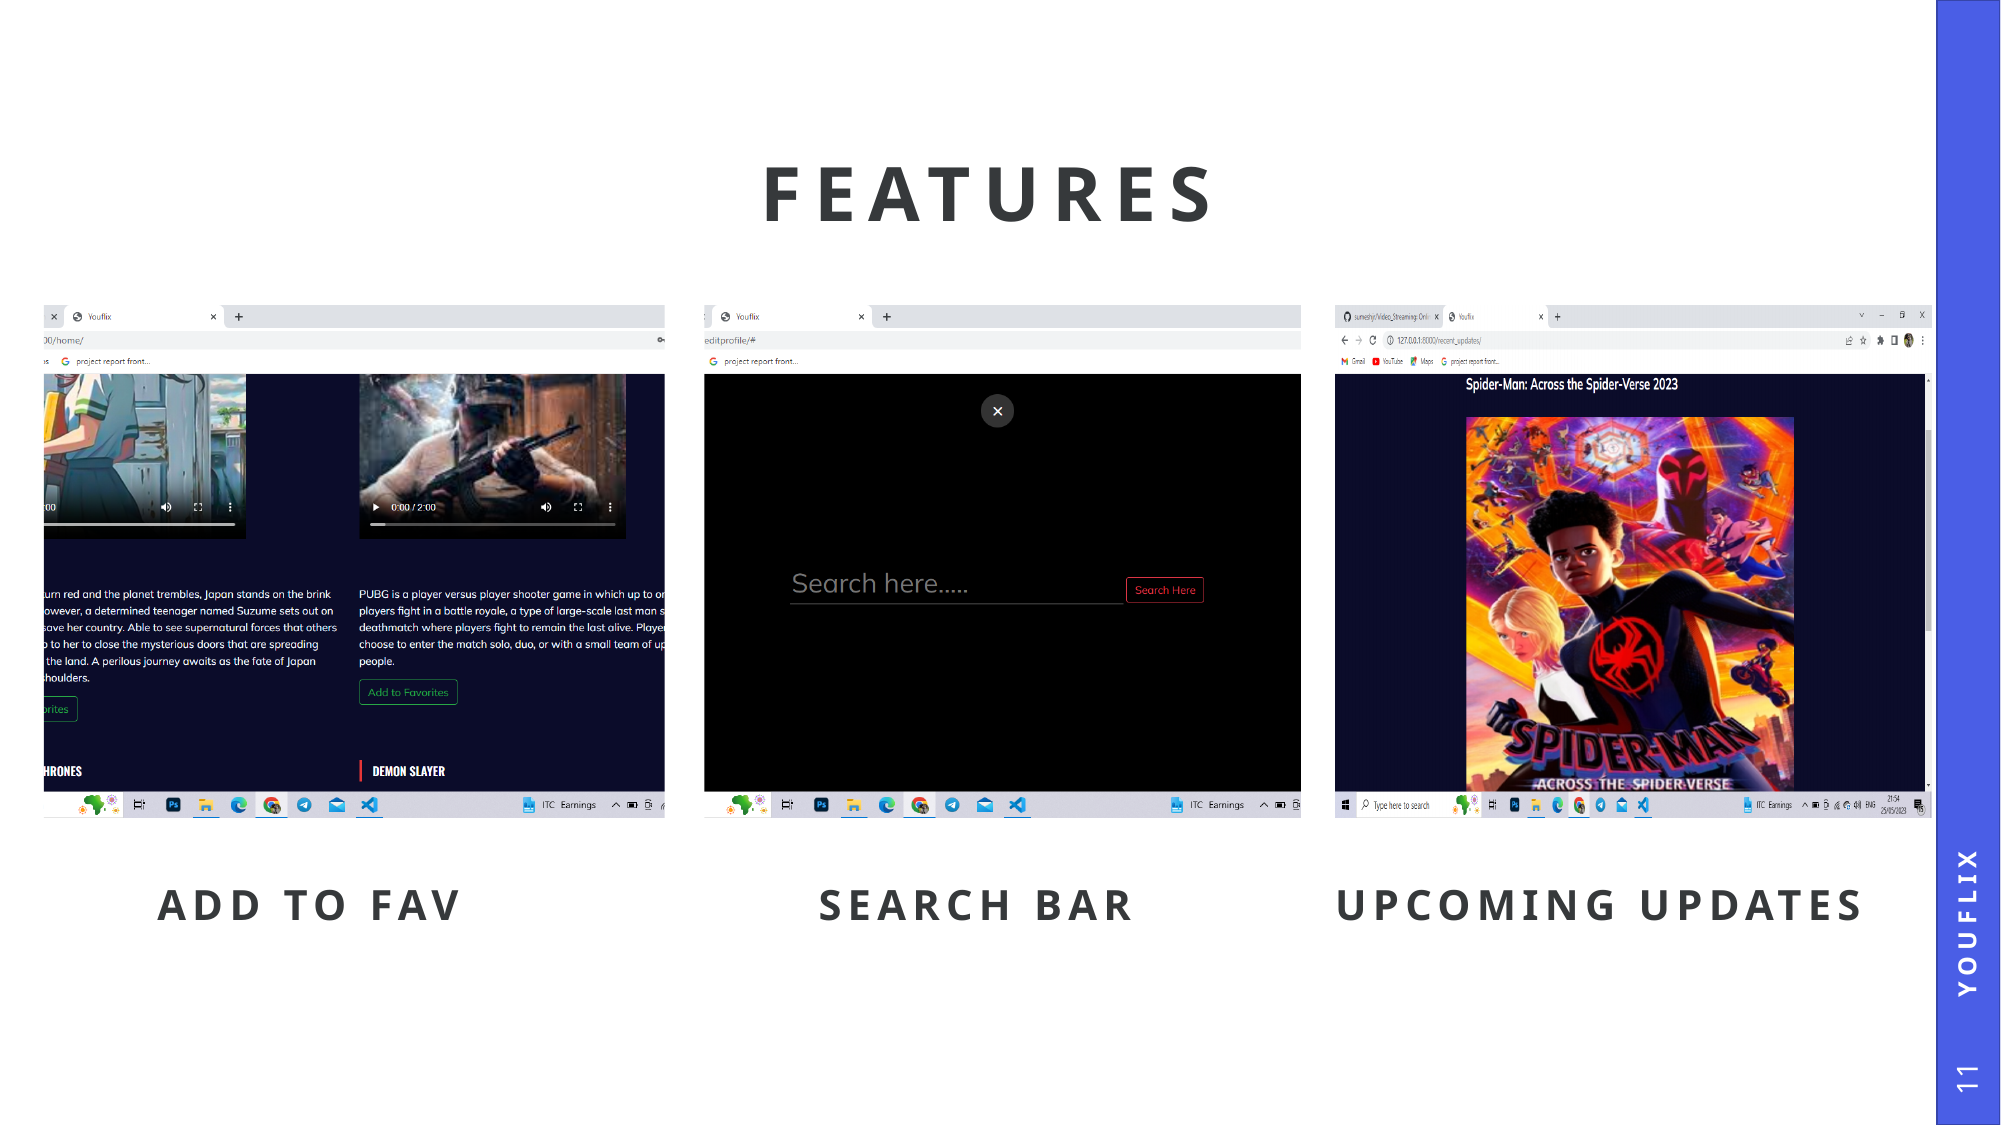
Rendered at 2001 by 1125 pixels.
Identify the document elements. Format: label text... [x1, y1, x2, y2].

title FEATURES [139, 143, 1800, 251]
subtitle ADD TO FAV [157, 857, 640, 929]
slide_number 11 [1937, 1032, 2000, 1125]
picture [43, 305, 665, 818]
footer YOUFLIX [1937, 0, 2000, 1032]
text_box UPCOMING UPDATES [1335, 857, 1937, 929]
picture [704, 305, 1301, 818]
picture [1335, 305, 1932, 818]
text_box SEARCH BAR [818, 857, 1301, 929]
